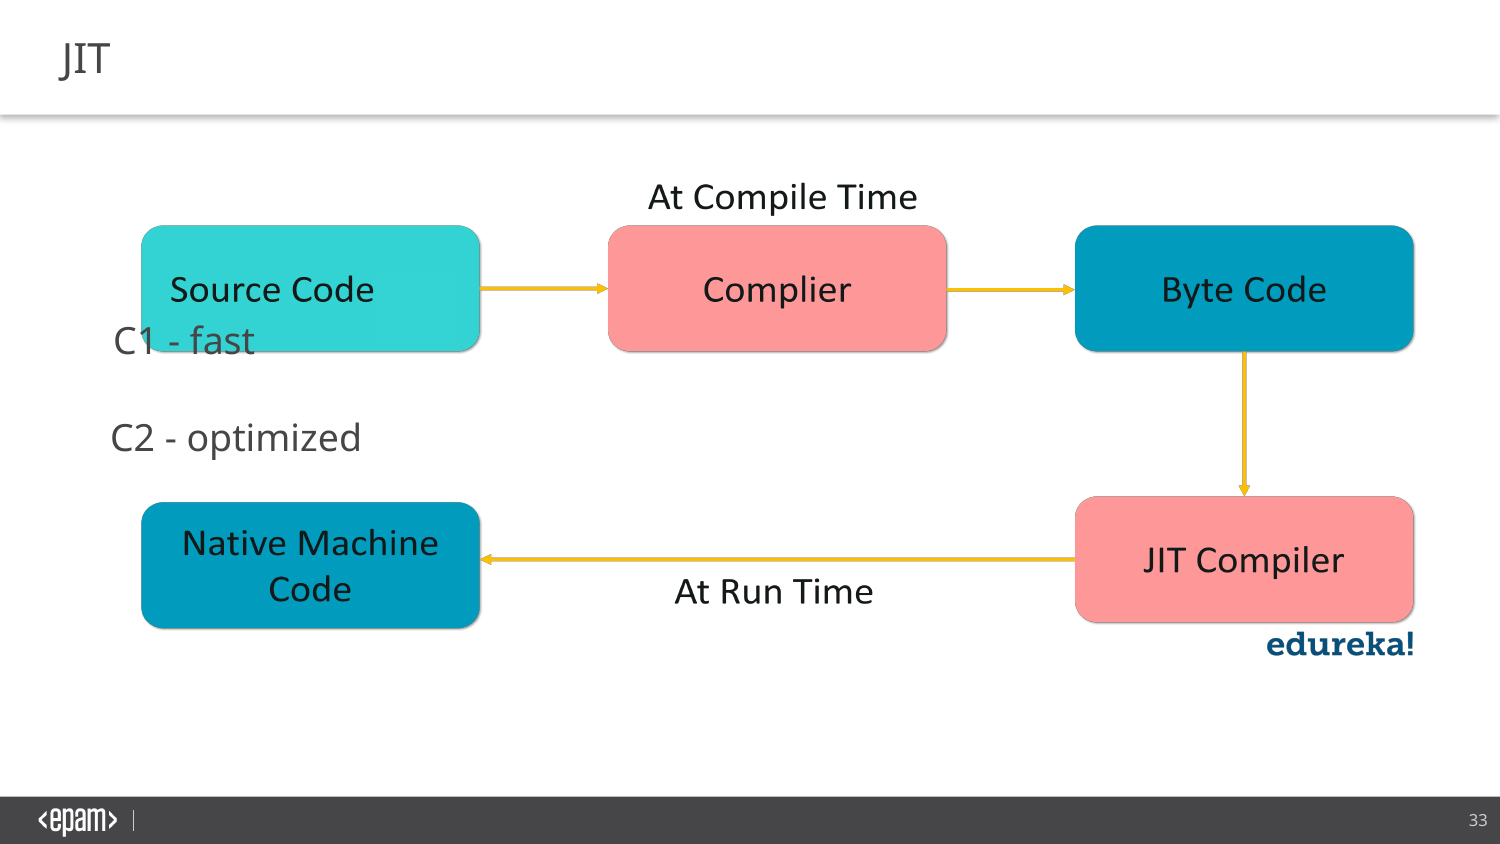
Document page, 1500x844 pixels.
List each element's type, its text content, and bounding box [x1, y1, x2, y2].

text_box C1 - fast [105, 301, 134, 370]
picture [38, 808, 117, 837]
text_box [140, 161, 1418, 656]
text_box [1400, 803, 1494, 838]
list Jit [0, 0, 1500, 116]
text_box C2 - optimized [102, 397, 134, 467]
